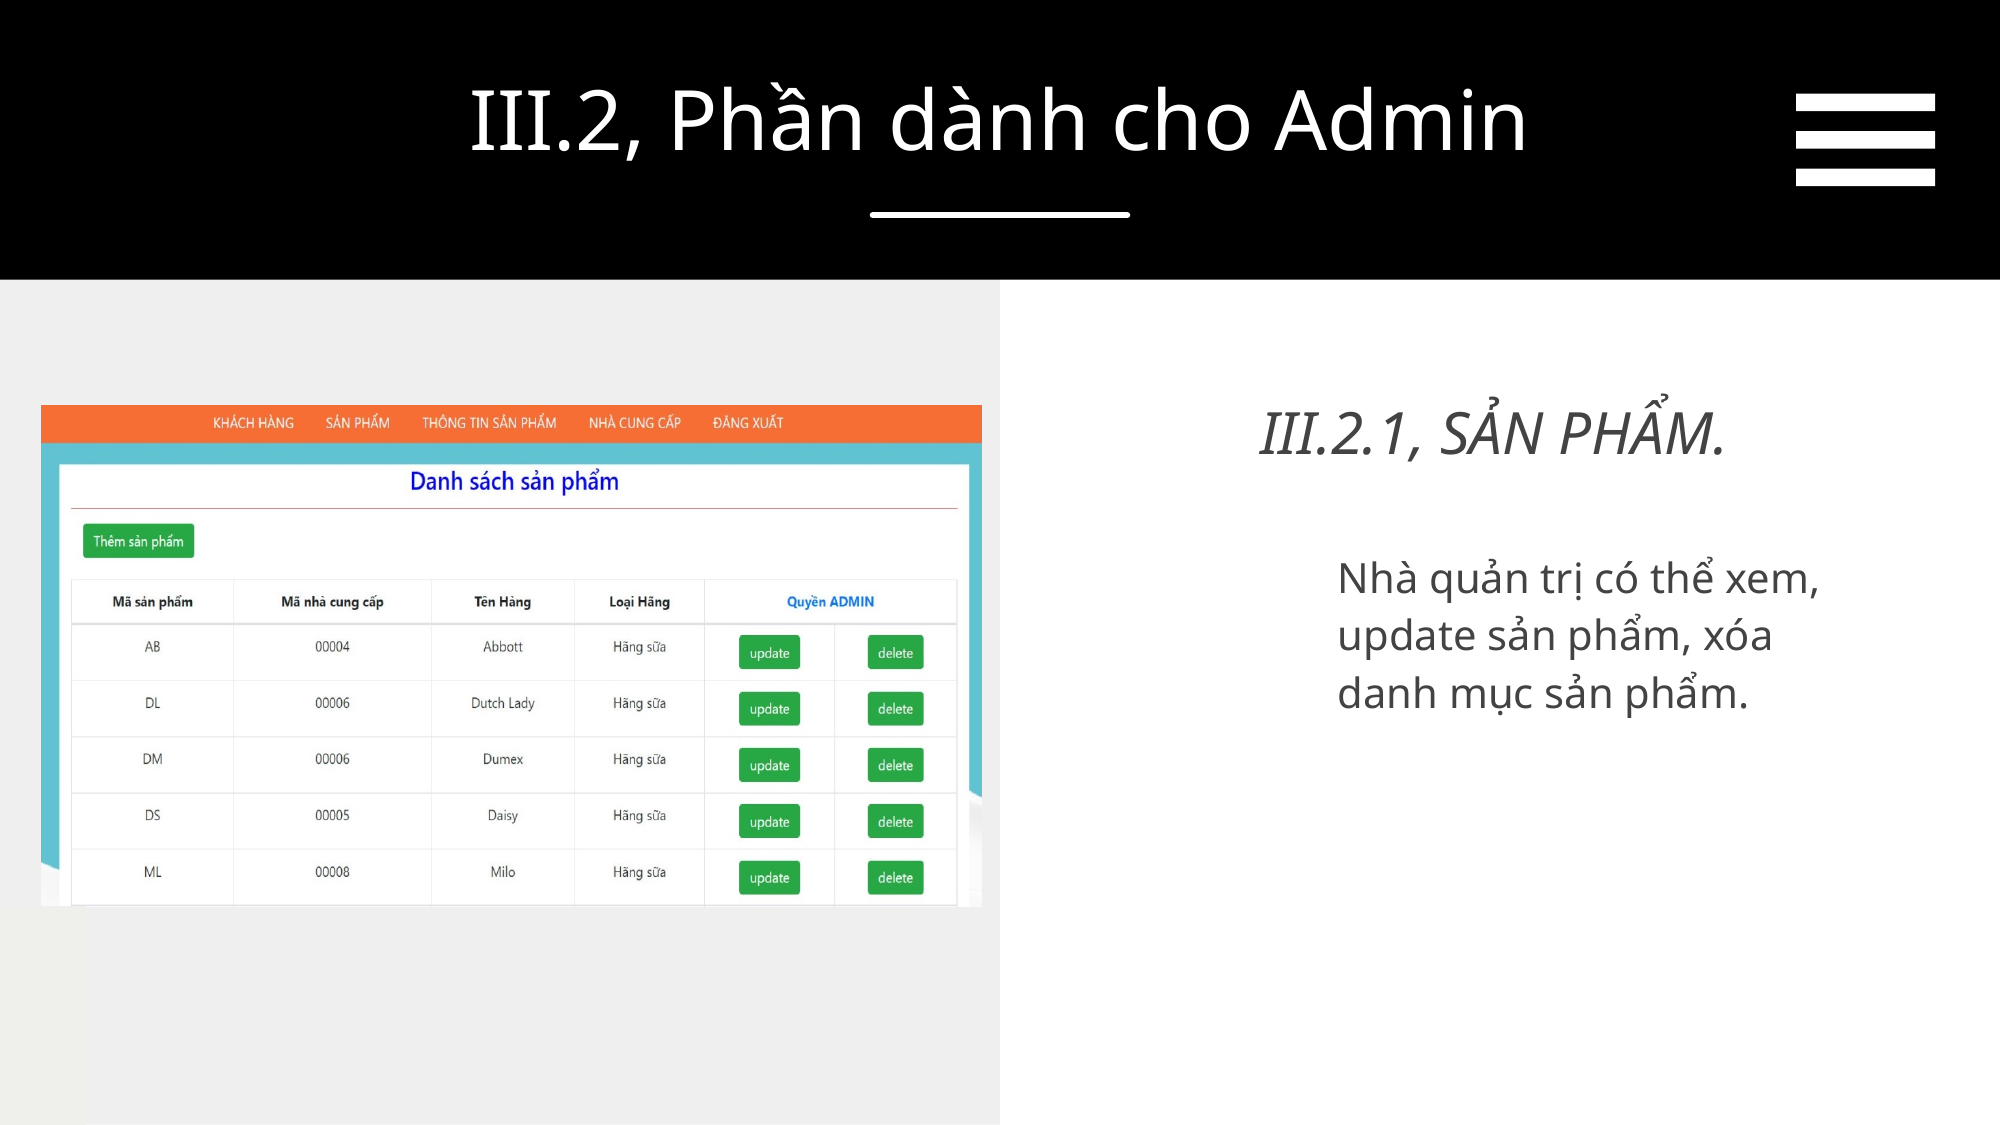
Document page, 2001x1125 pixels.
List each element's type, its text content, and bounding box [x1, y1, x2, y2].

list Nhà quản trị có thể xem, update sản phẩm, xóa danh mục sản phẩm. [1294, 523, 1853, 779]
title III.2, Phần dành cho Admin [68, 47, 1932, 173]
picture [0, 404, 983, 1125]
text_box III.2.1, SẢN PHẨM. [1225, 366, 1824, 466]
